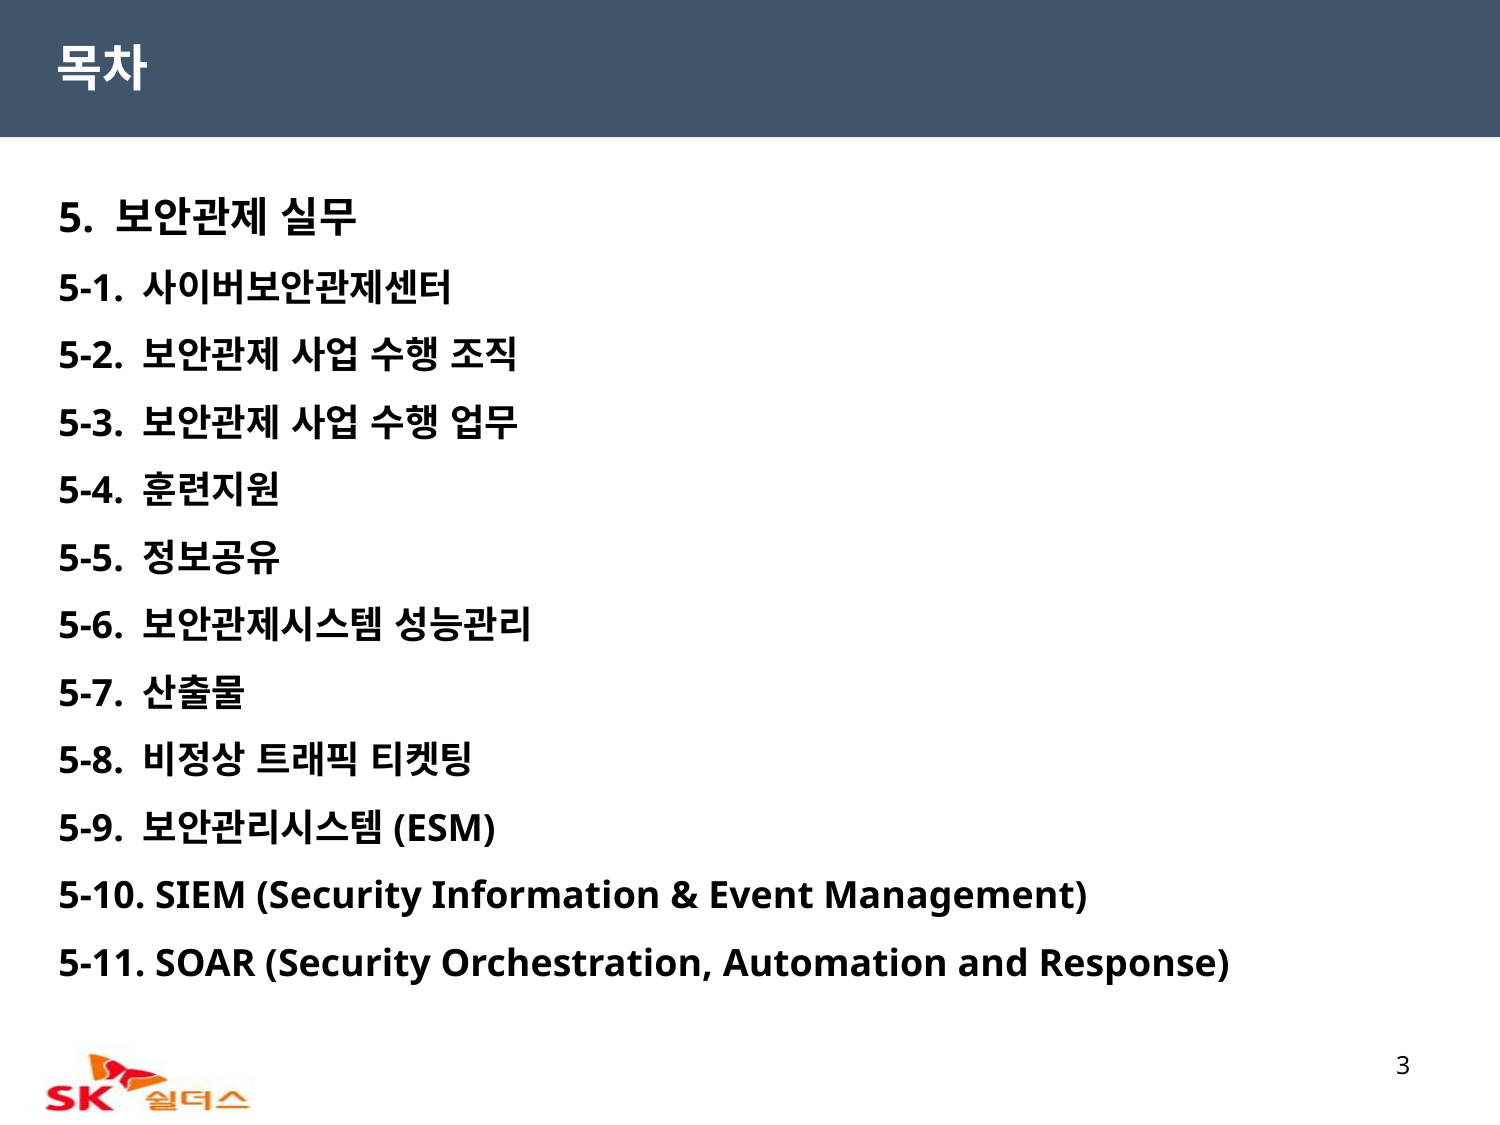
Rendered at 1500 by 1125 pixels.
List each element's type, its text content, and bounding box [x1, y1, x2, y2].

slide_number 3 [1074, 1042, 1425, 1103]
picture [17, 1044, 267, 1121]
text_box 목차 [39, 17, 551, 116]
text_box 5. 보안관제 실무 5-1. 사이버보안관제센터 5-2. 보안관제 사업 수행 조직 5-3. 보안관제 사업 수행 업무 5-4. 훈련지원 5-5. 정보공유 5-6. 보안관제시스템 성능관리 5-7. 산출물 5-8. 비정상 트래픽 티켓팅 5-9. 보안관리시스템(ESM) 5-10. SIEM (Security Information & Event Management) 5-11. SOAR (Security Orchestration, Automation and Response) [42, 172, 1461, 978]
